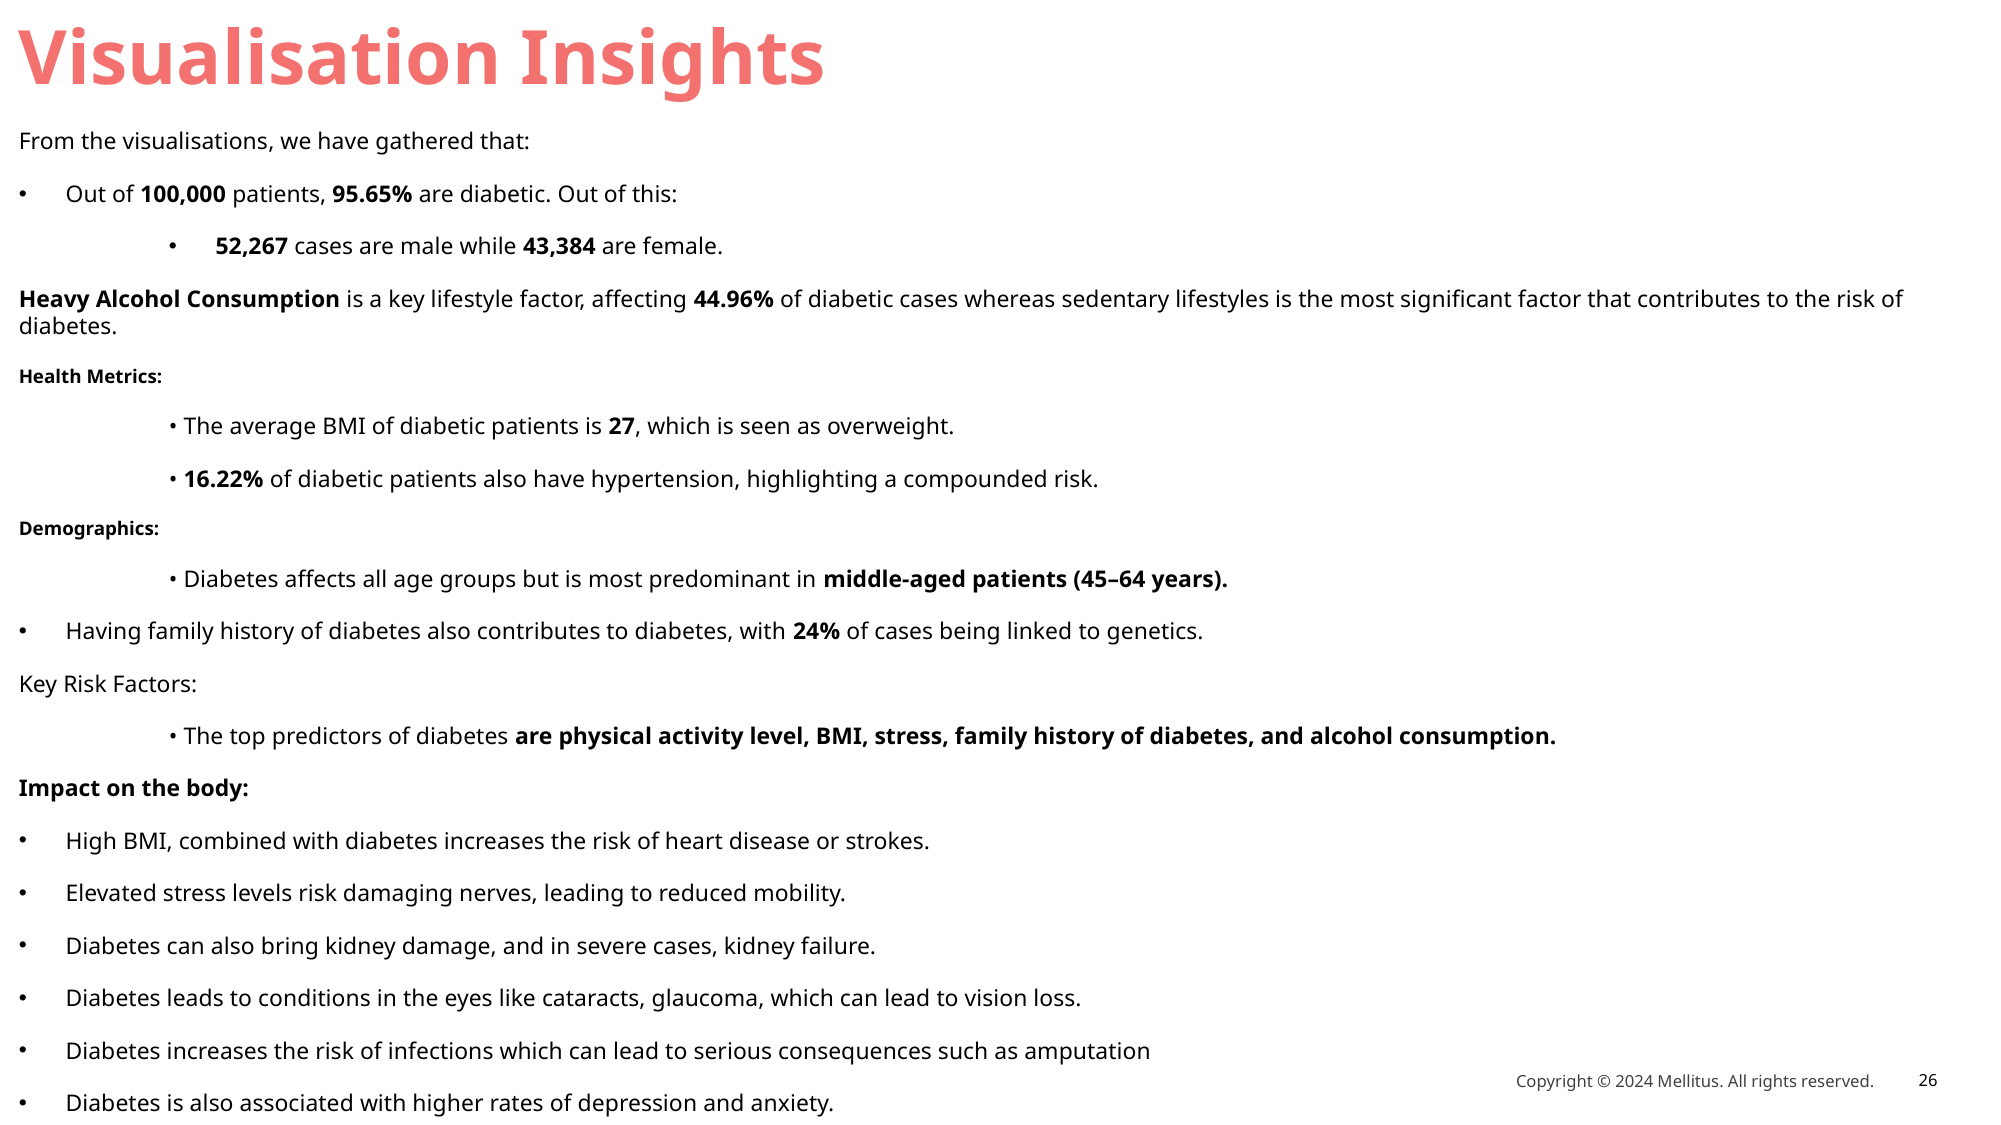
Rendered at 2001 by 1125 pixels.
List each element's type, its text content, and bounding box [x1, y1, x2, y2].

title Visualisation Insights [18, 27, 1894, 127]
text_box From the visualisations, we have gathered that: Out of 100,000 patients, 95.65% are diabetic. Out of this: 52,267 cases are male while 43,384 are female. Heavy Alcohol Consumption is a key lifestyle factor, affecting 44.96% of diabetic cases whereas sedentary lifestyles is the most significant factor that contributes to the risk of diabetes. Health Metrics: • The average BMI of diabetic patients is 27, which is seen as overweight. • 16.22% of diabetic patients also have hypertension, highlighting a compounded risk. Demographics: • Diabetes affects all age groups but is most predominant in middle-aged patients (45–64 years). Having family history of diabetes also contributes to diabetes, with 24% of cases being linked to genetics. Key Risk Factors: • The top predictors of diabetes are physical activity level, BMI, stress, family history of diabetes, and alcohol consumption. Impact on the body: High BMI, combined with diabetes increases the risk of heart disease or strokes. Elevated stress levels risk damaging nerves, leading to reduced mobility. Diabetes can also bring kidney damage, and in severe cases, kidney failure. Diabetes leads to conditions in the eyes like cataracts, glaucoma, which can lead to vision loss. Diabetes increases the risk of infections which can lead to serious consequences such as amputation Diabetes is also associated with higher rates of depression and anxiety. [18, 127, 1938, 1117]
